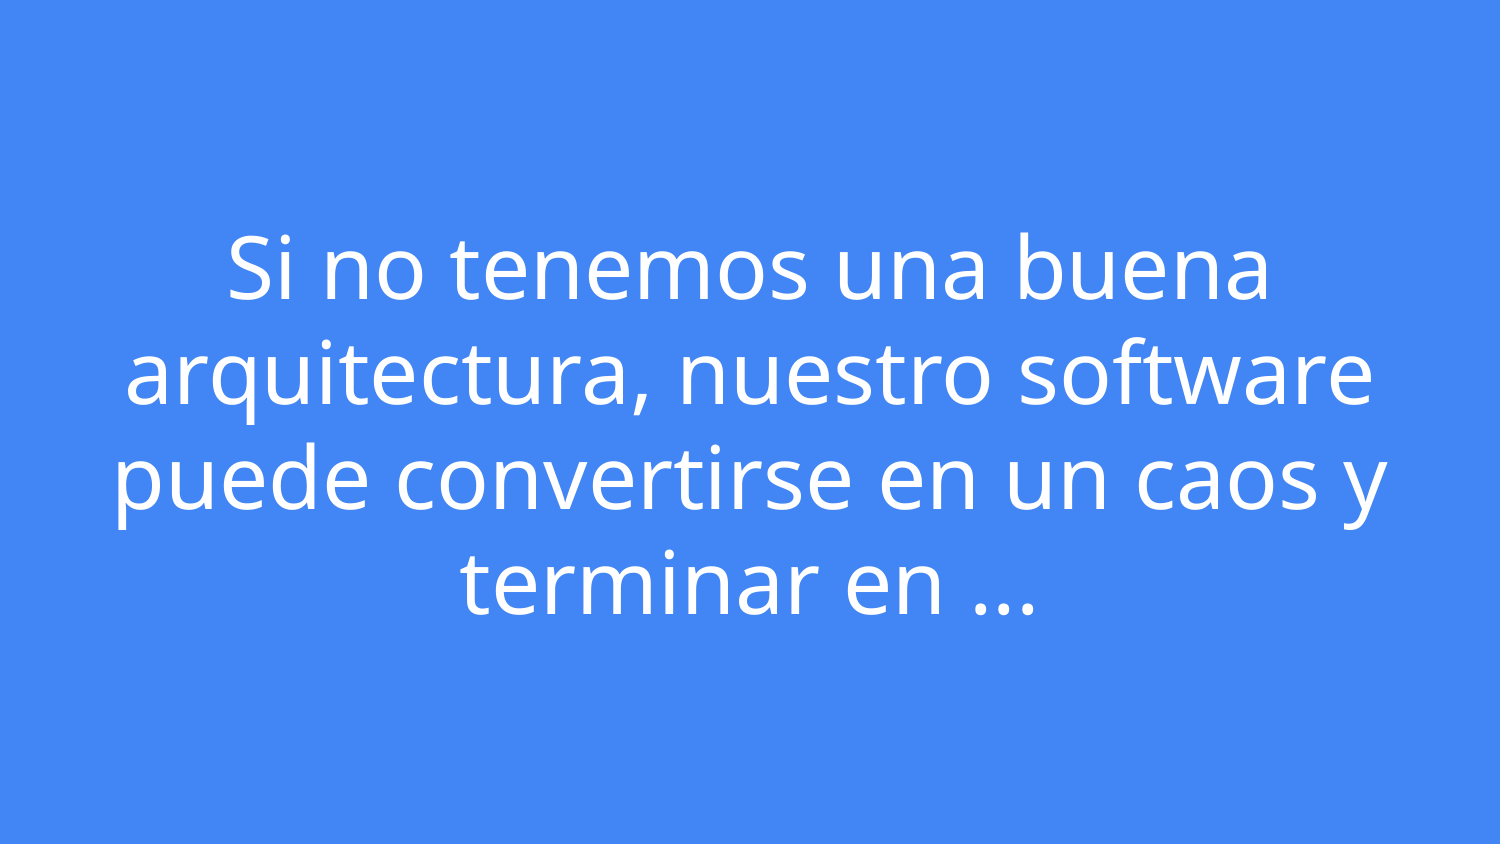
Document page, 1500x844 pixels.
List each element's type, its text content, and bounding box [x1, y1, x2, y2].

title Si no tenemos una buena arquitectura, nuestro software puede convertirse en un caos y terminar en ... [75, 338, 1425, 505]
